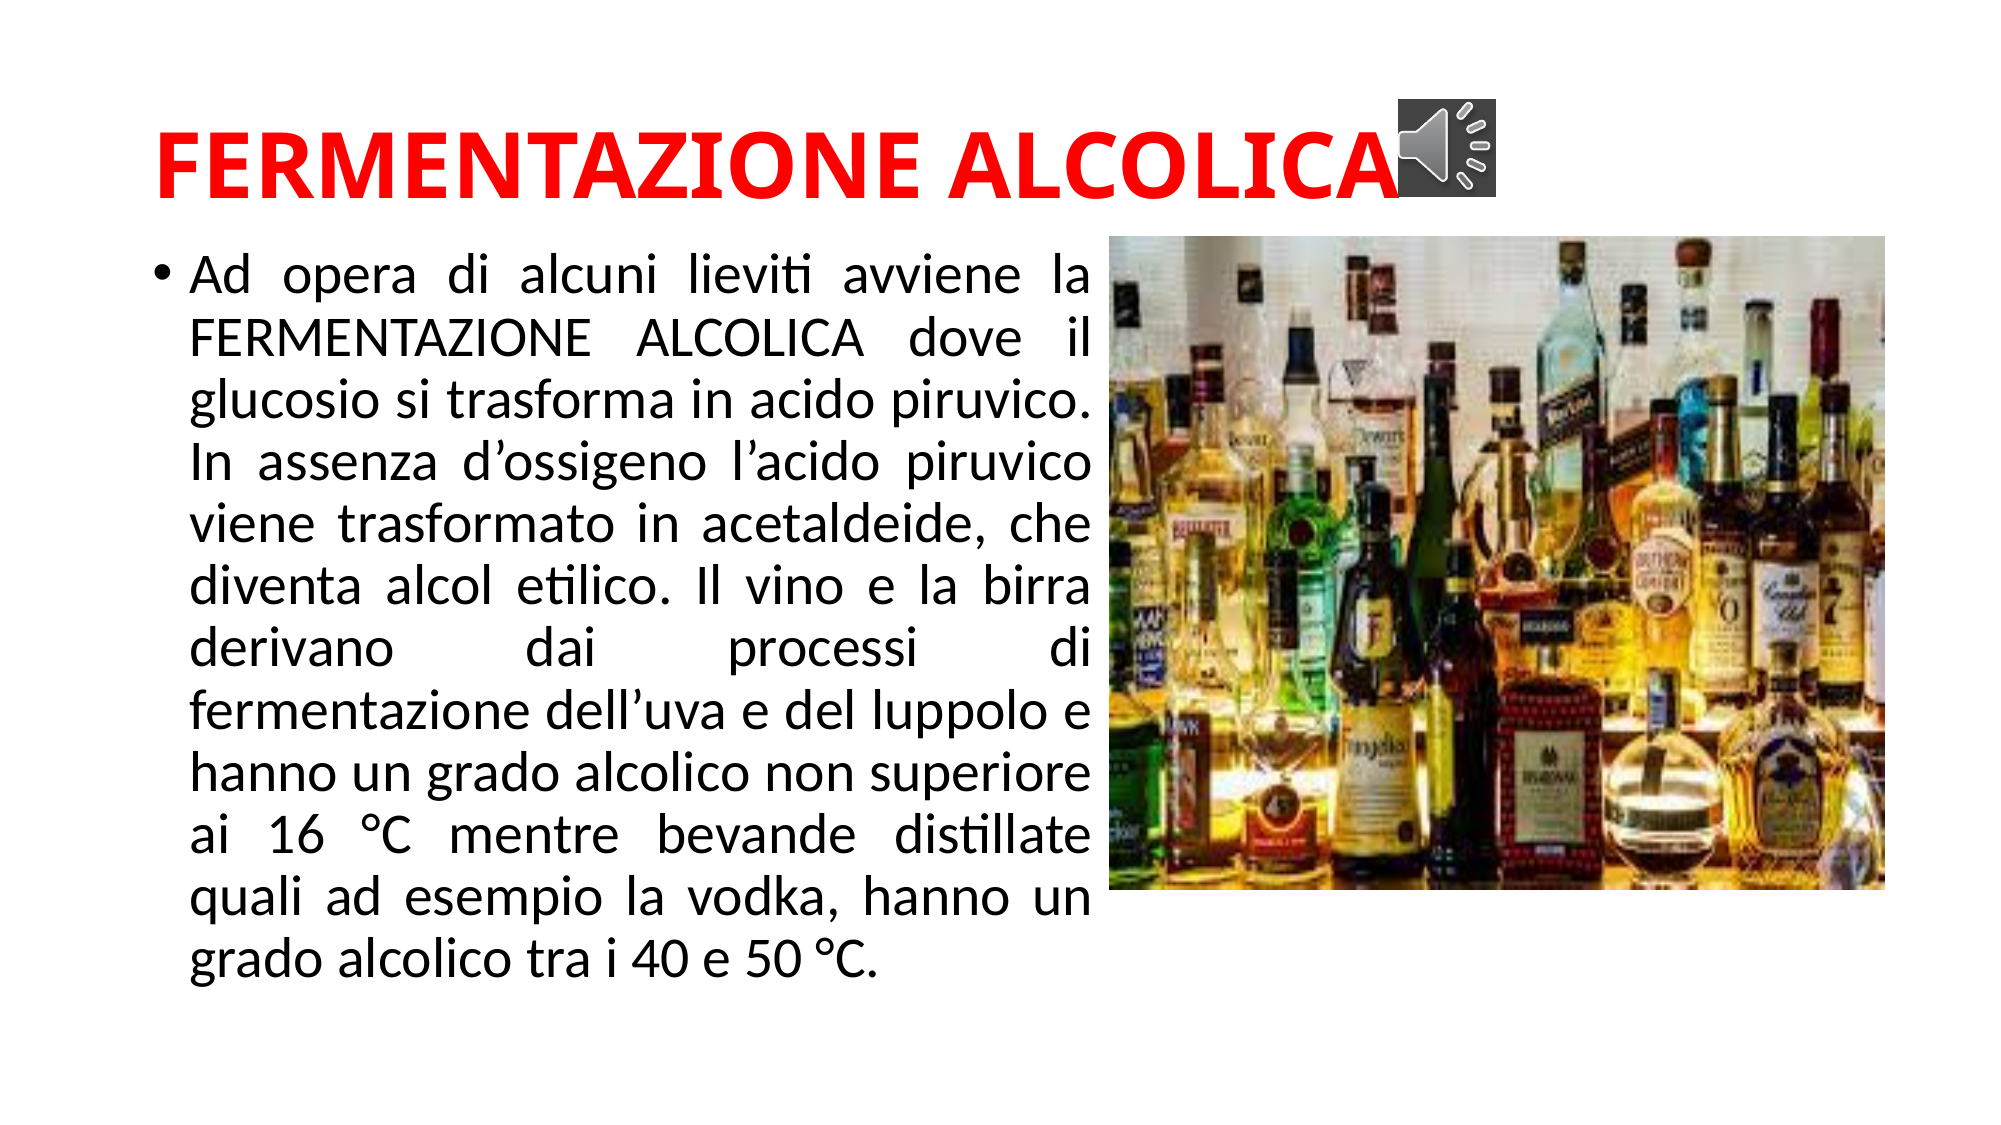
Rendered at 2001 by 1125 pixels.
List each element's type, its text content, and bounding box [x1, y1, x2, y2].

title FERMENTAZIONE ALCOLICA [137, 59, 1863, 236]
picture [1396, 98, 1497, 199]
picture [1109, 236, 1885, 890]
list Ad opera di alcuni lieviti avviene la FERMENTAZIONE ALCOLICA dove il glucosio si trasforma in acido piruvico. In assenza d’ossigeno l’acido piruvico viene trasformato in acetaldeide, che diventa alcol etilico. Il vino e la birra derivano dai processi di fermentazione dell’uva e del luppolo e hanno un grado alcolico non superiore ai 16 °C mentre bevande distillate quali ad esempio la vodka, hanno un grado alcolico tra i 40 e 50 °C. [137, 236, 1110, 1014]
